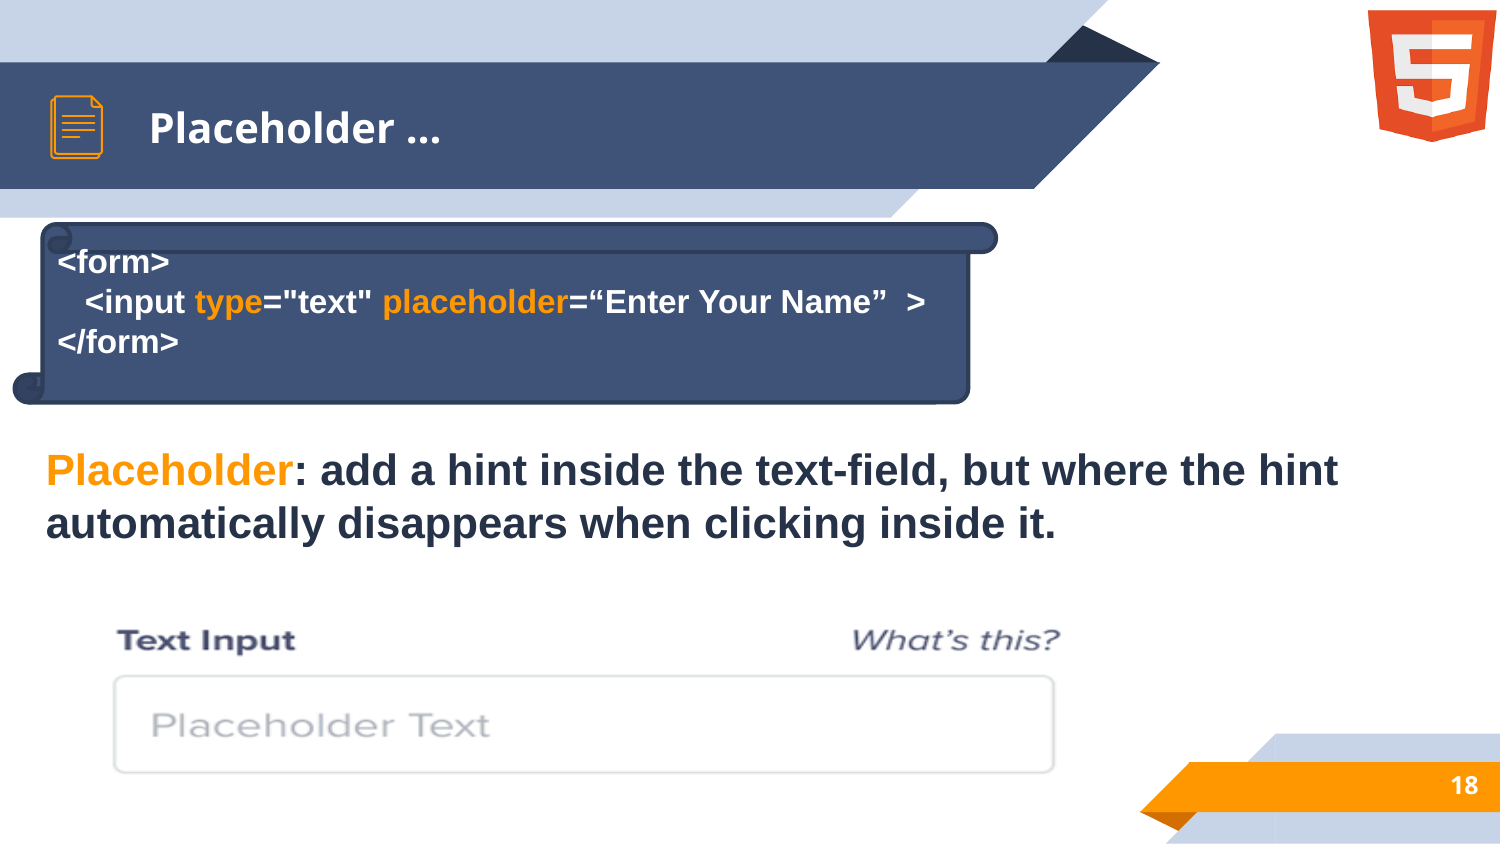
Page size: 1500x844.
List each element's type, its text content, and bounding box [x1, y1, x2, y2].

slide_number 18 [1249, 760, 1494, 813]
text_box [50, 96, 103, 159]
title Placeholder … [133, 64, 997, 190]
picture [1365, 8, 1500, 144]
text_box Placeholder: add a hint inside the text-field, but where the hint automatically disappears when clicking inside it. [31, 434, 1424, 555]
picture [30, 564, 1126, 825]
text_box <form> <input type="text" placeholder=“Enter Your Name” > </form> [12, 222, 999, 405]
